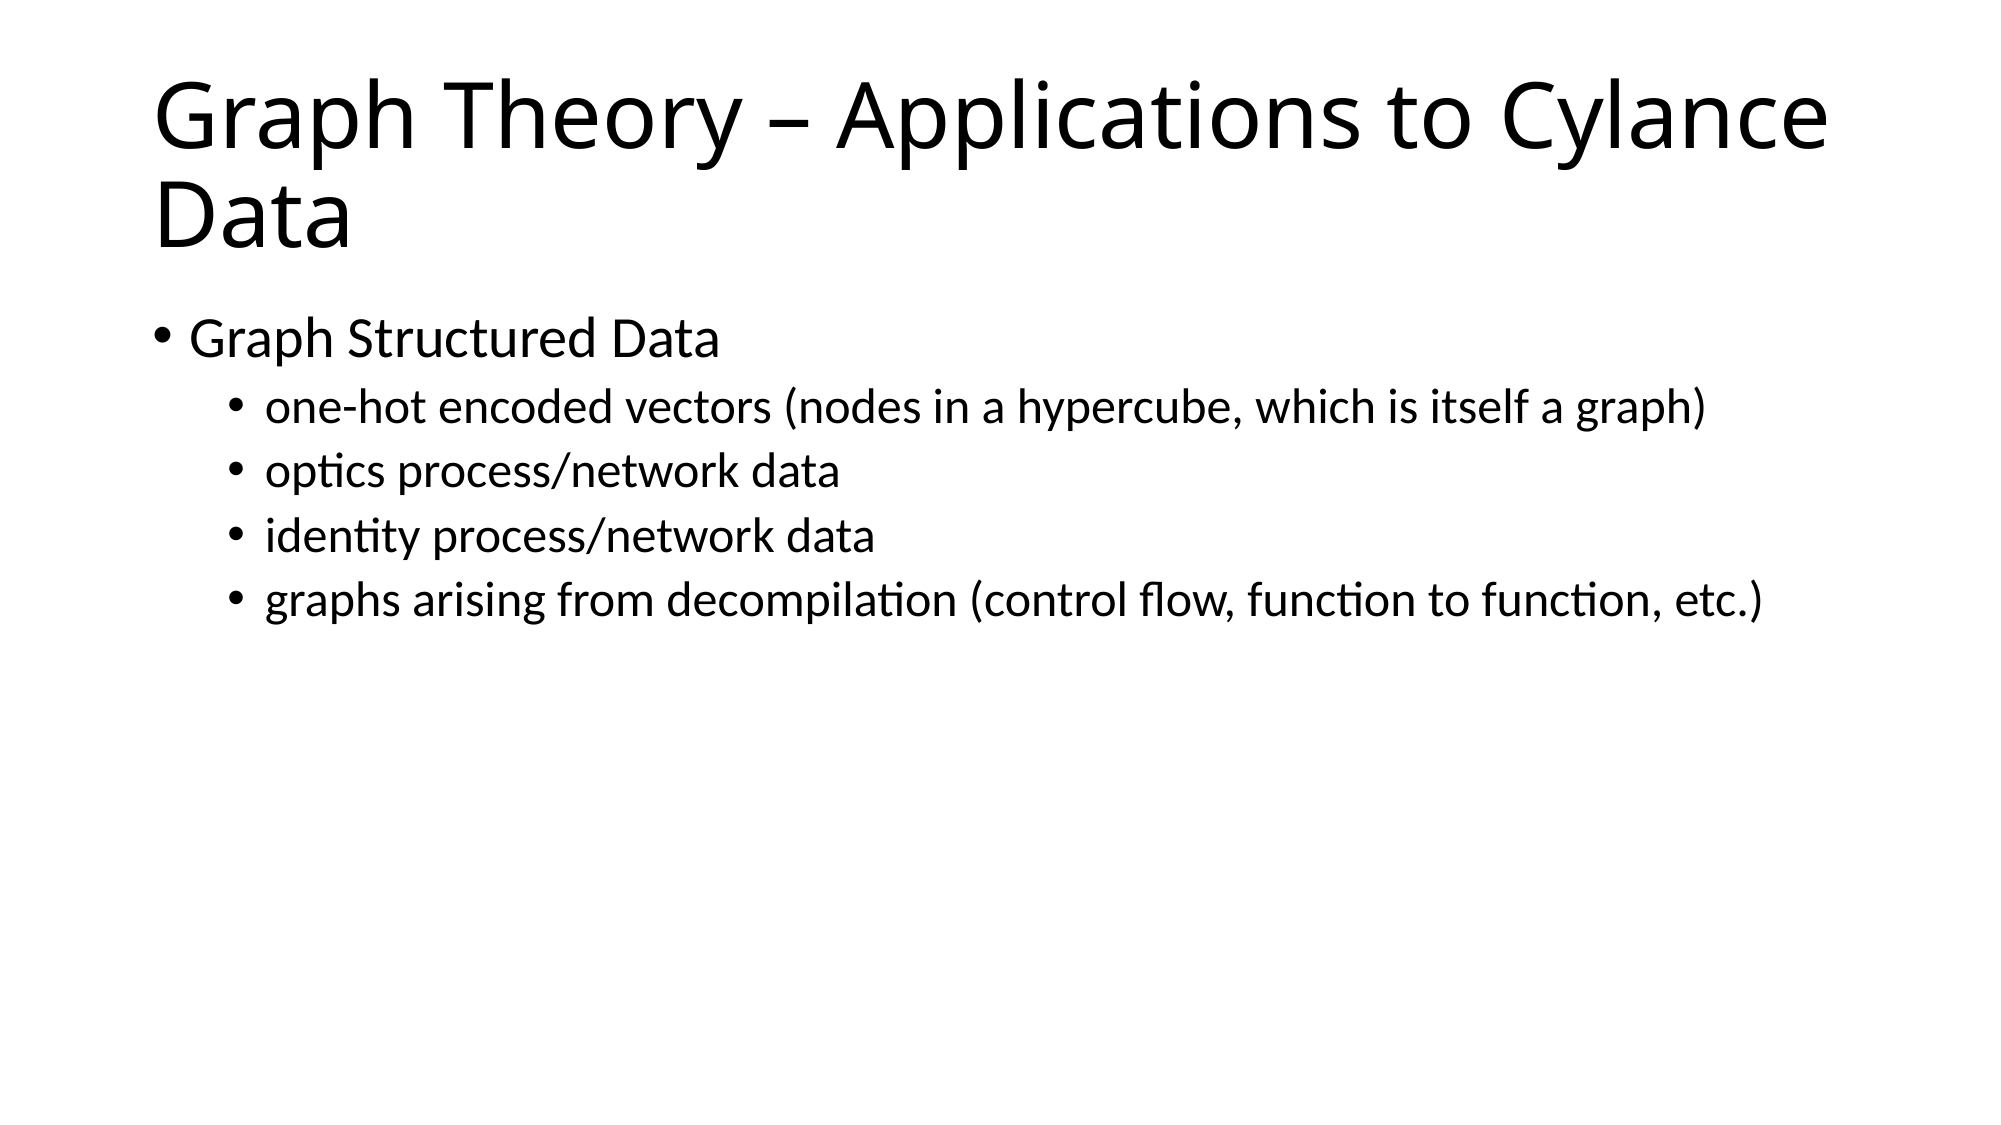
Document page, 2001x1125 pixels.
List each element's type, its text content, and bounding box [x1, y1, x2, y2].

title Graph Theory – Applications to Cylance Data [137, 59, 1863, 278]
list Graph Structured Data one-hot encoded vectors (nodes in a hypercube, which is itself a graph) optics process/network data identity process/network data graphs arising from decompilation (control flow, function to function, etc.) [137, 299, 1863, 1014]
